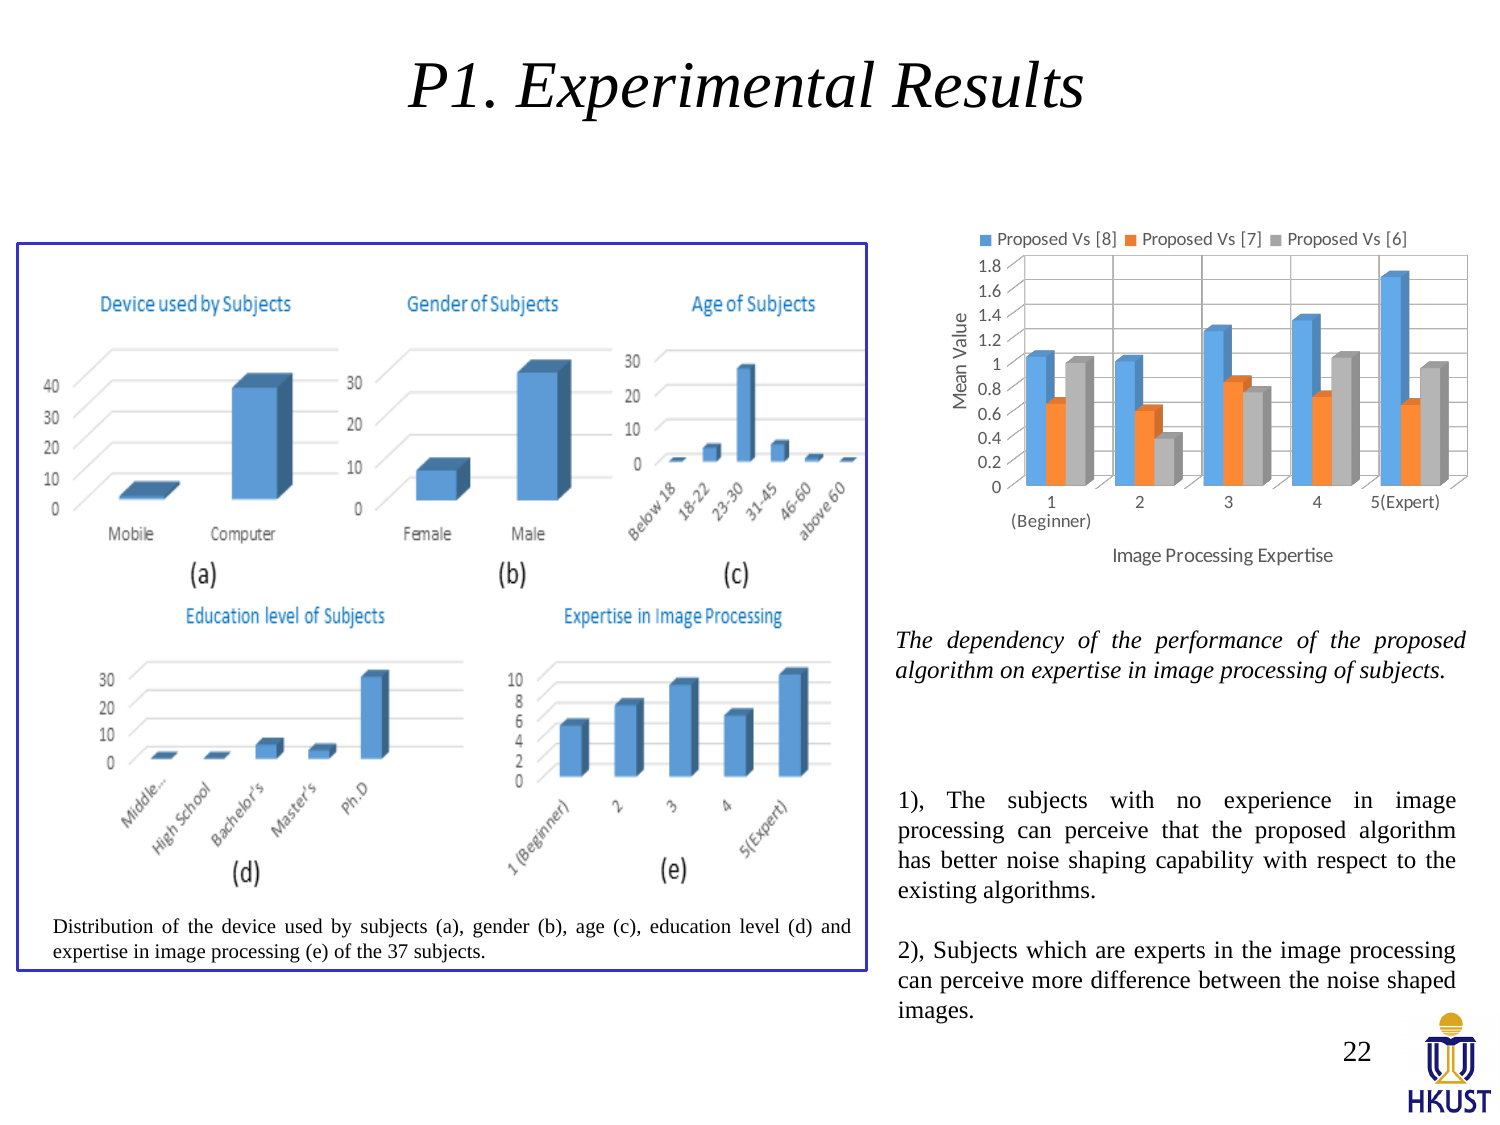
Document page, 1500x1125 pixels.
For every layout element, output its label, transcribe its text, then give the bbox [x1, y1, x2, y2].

title P1. Experimental Results [37, 0, 1475, 163]
text_box 1), The subjects with no experience in image processing can perceive that the proposed algorithm has better noise shaping capability with respect to the existing algorithms. 2), Subjects which are experts in the image processing can perceive more difference between the noise shaped images. [883, 776, 1472, 1031]
picture [1400, 1012, 1500, 1113]
text_box The dependency of the performance of the proposed algorithm on expertise in image processing of subjects. [880, 616, 1482, 692]
text_box [17, 243, 867, 971]
chart [903, 205, 1483, 598]
slide_number 22 [1074, 1031, 1388, 1100]
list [37, 290, 867, 894]
